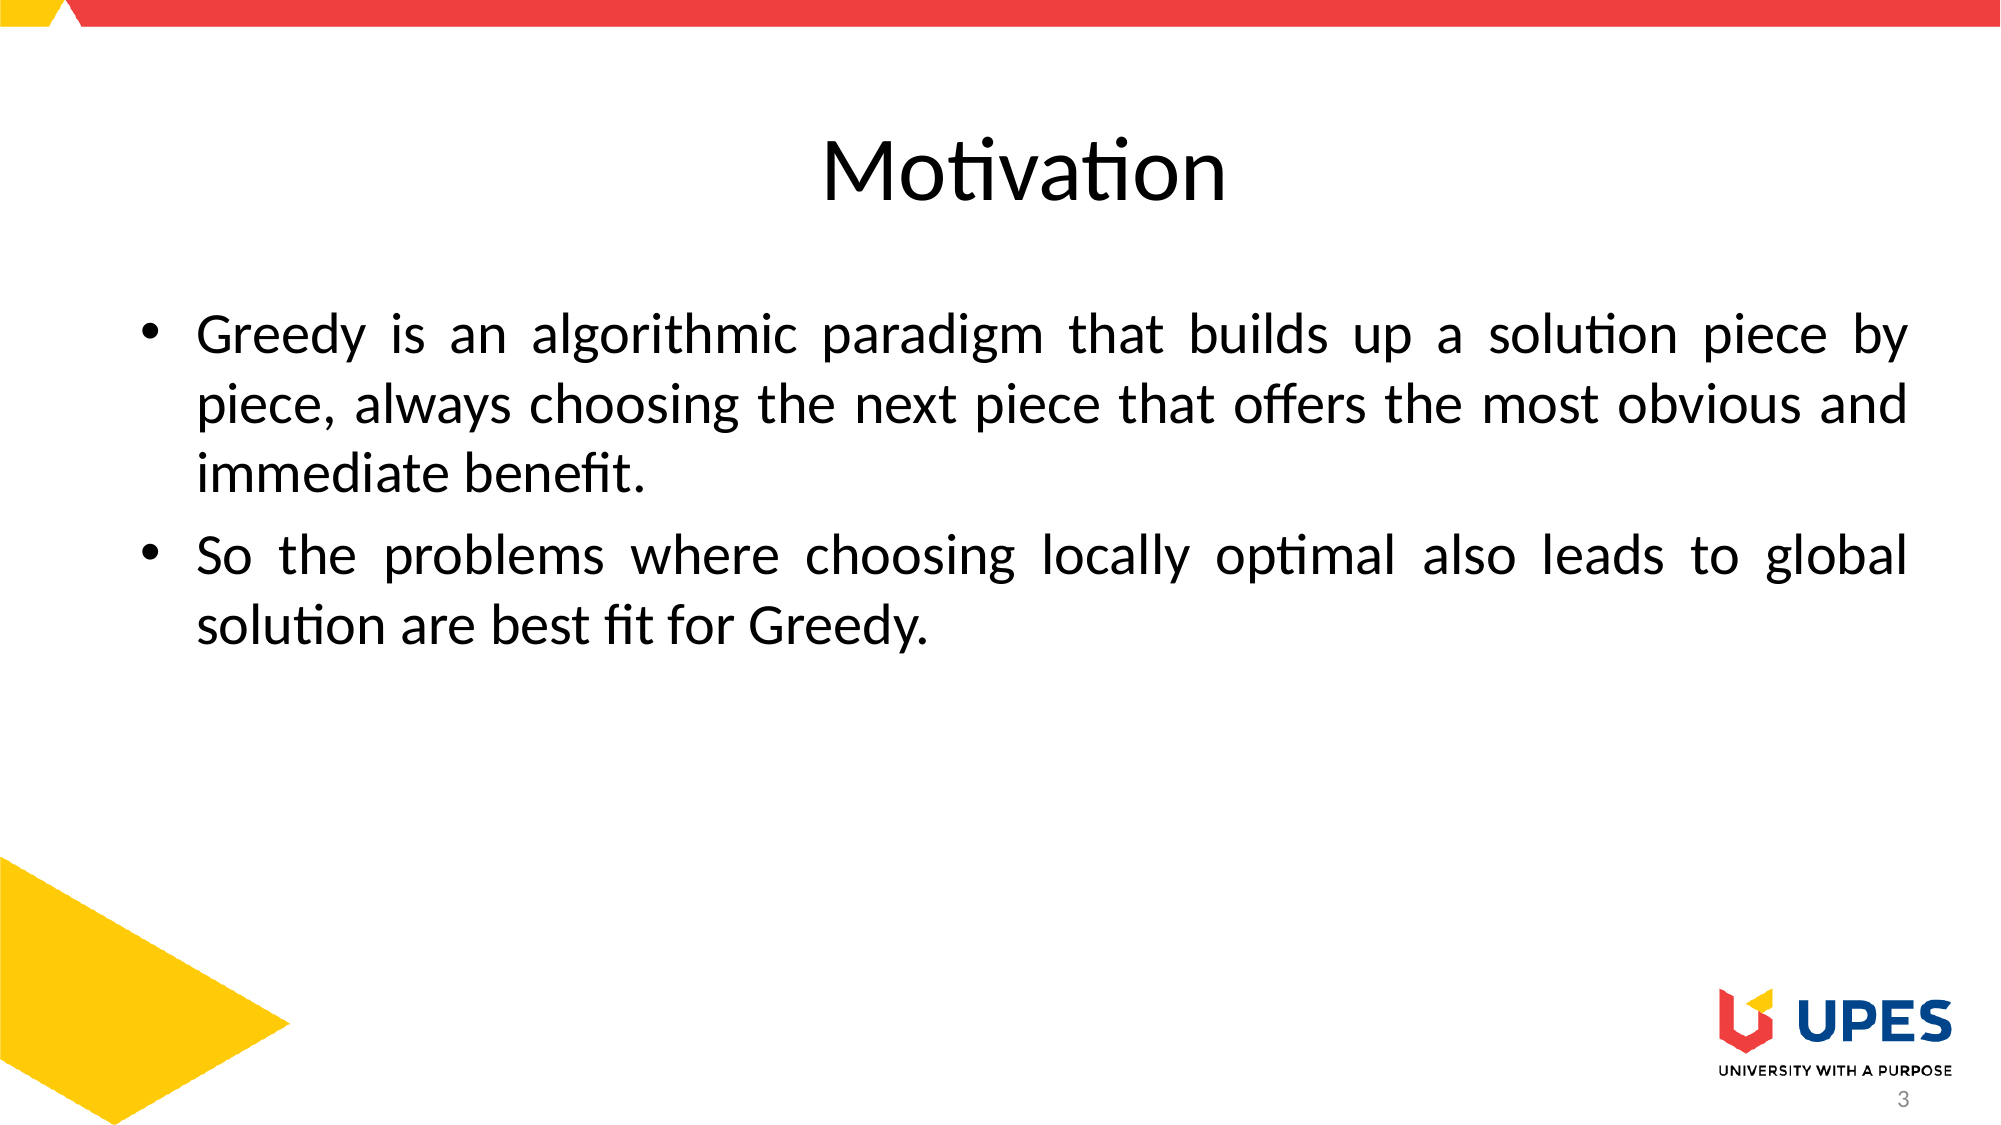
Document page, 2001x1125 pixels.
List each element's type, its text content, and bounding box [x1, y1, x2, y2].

title Motivation [125, 70, 1925, 258]
picture [0, 0, 2001, 1125]
list Greedy is an algorithmic paradigm that builds up a solution piece by piece, always choosing the next piece that offers the most obvious and immediate benefit. So the problems where choosing locally optimal also leads to global solution are best fit for Greedy. [125, 287, 1925, 1030]
